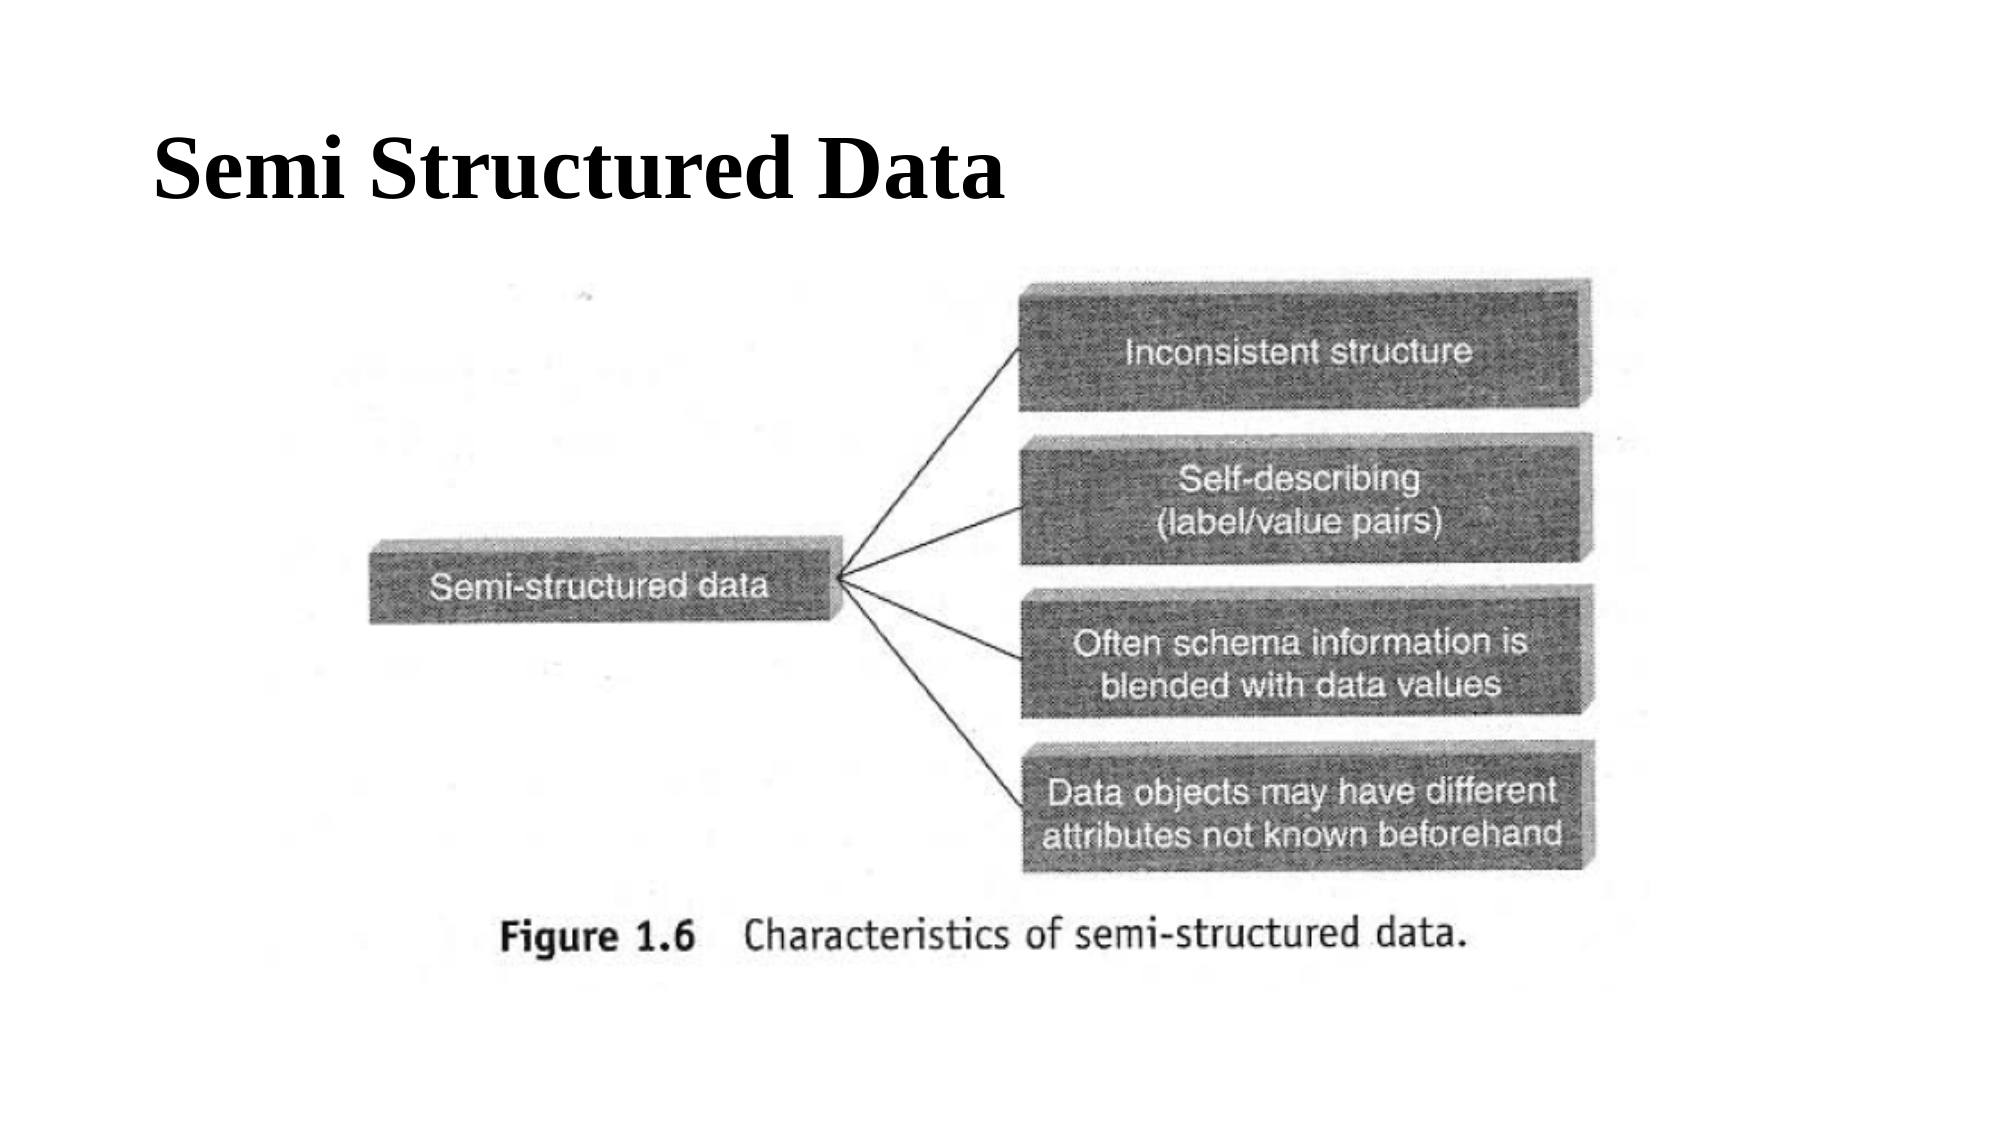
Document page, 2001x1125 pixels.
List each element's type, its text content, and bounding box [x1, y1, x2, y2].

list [265, 251, 1650, 990]
title Semi Structured Data [137, 59, 1863, 278]
